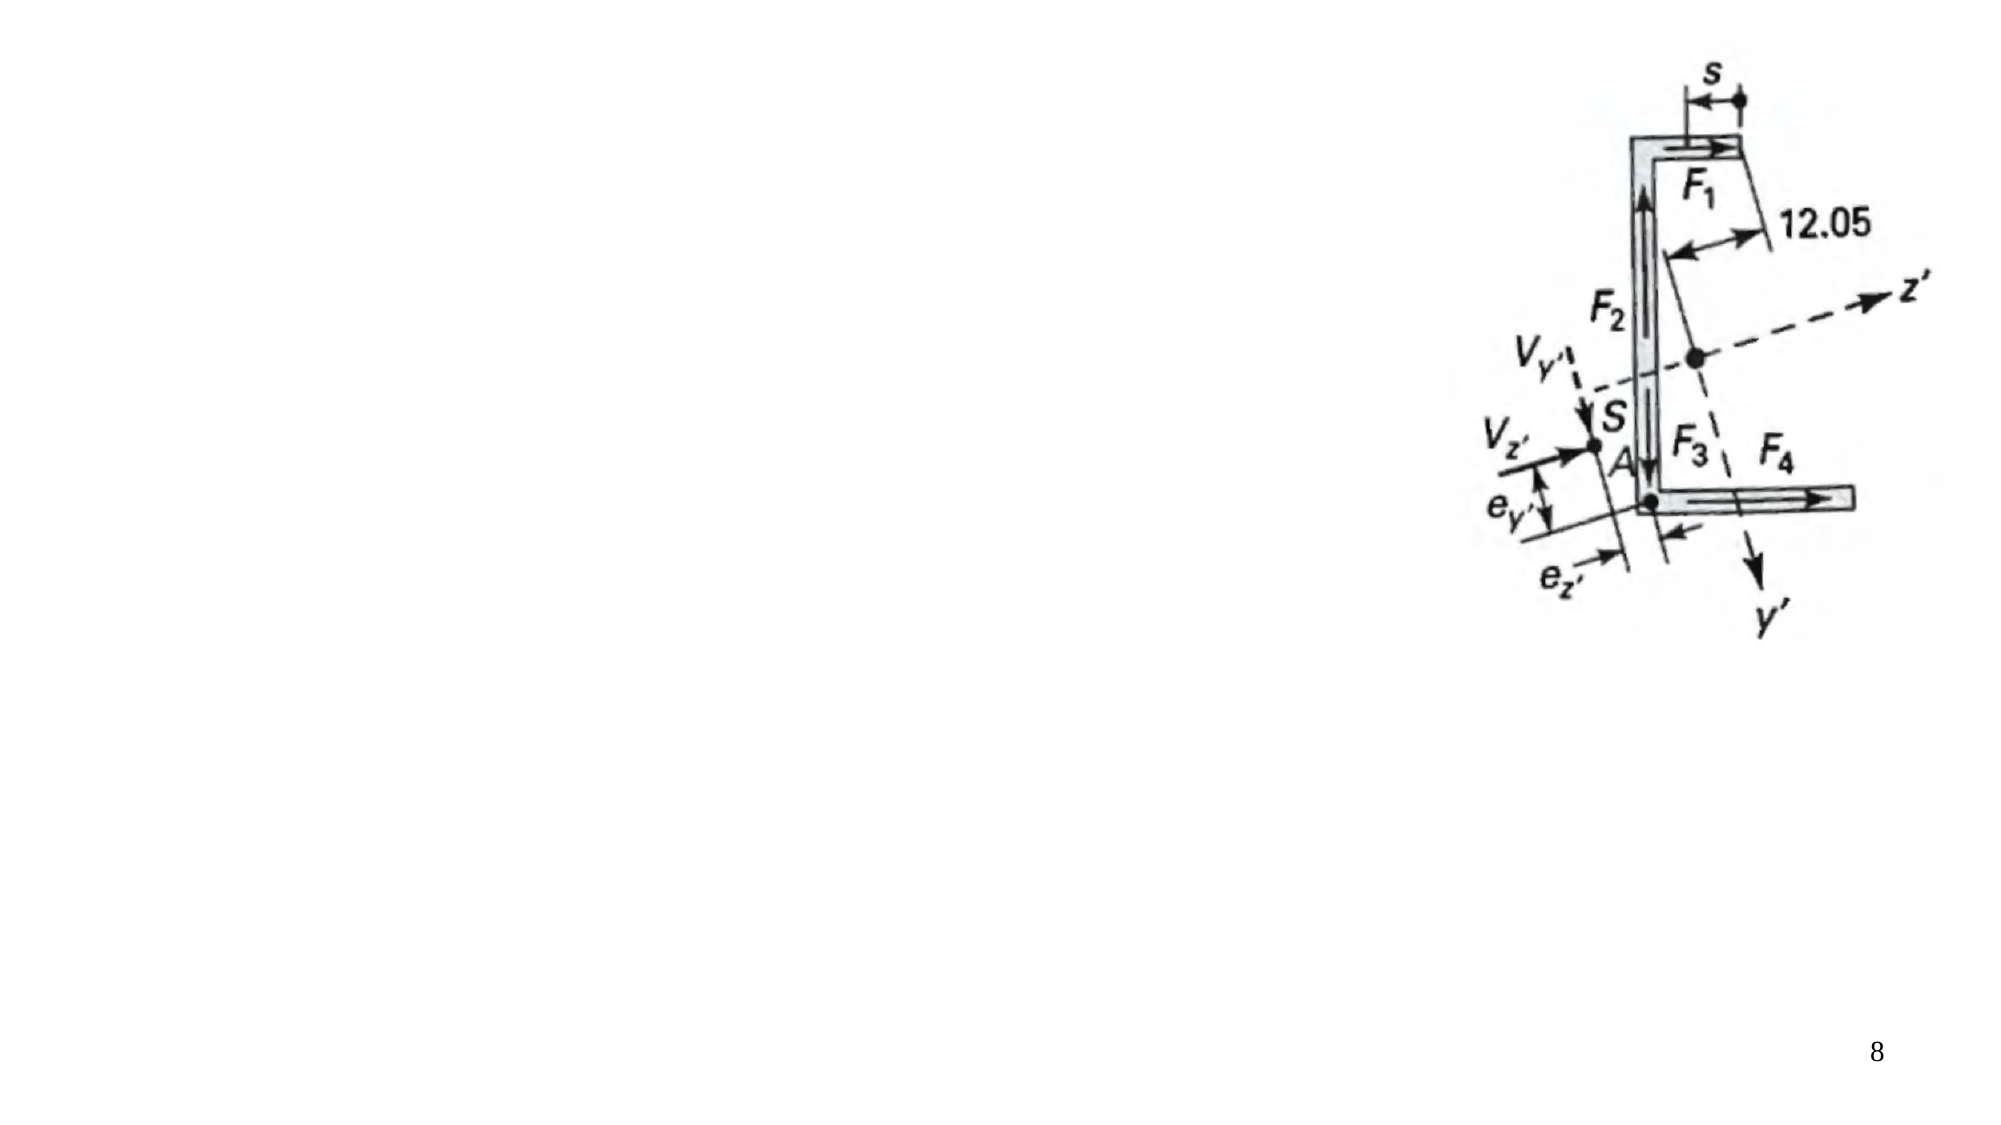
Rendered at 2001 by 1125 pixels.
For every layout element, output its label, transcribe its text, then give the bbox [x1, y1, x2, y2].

slide_number 8 [1433, 1024, 1901, 1103]
picture [1431, 24, 1960, 663]
